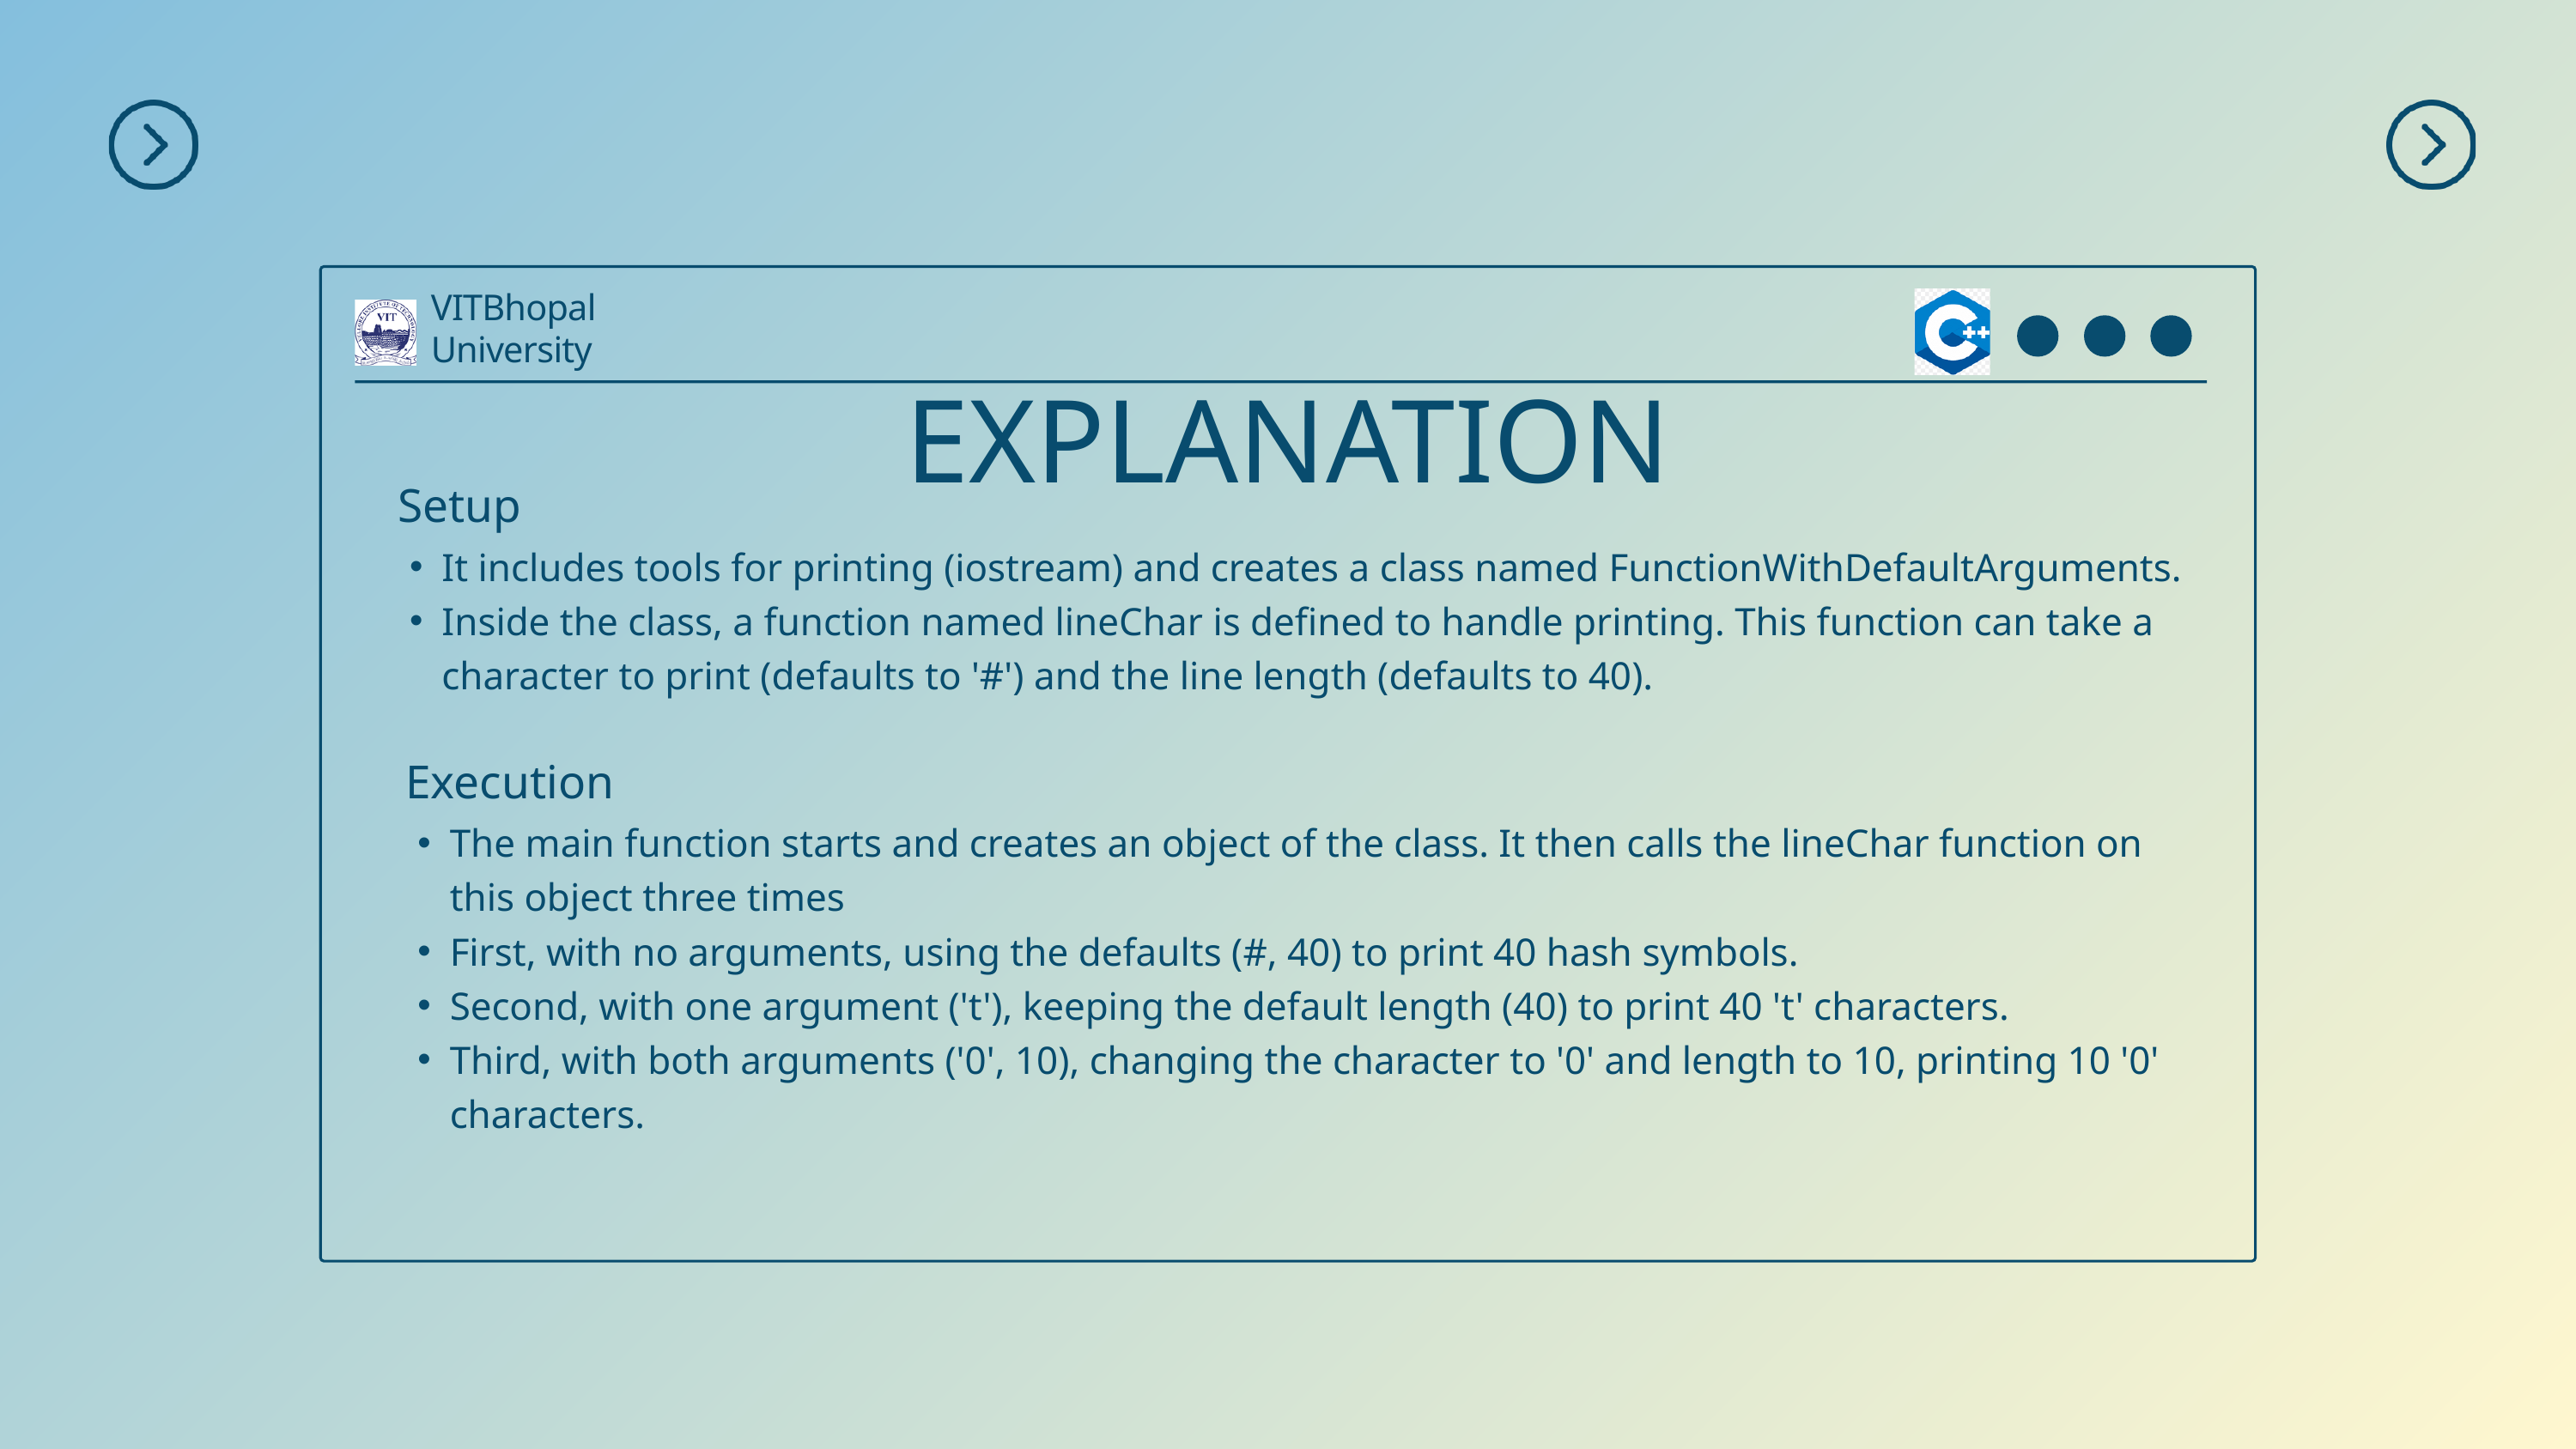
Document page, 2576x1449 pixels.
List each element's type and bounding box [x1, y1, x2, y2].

text_box [2016, 314, 2192, 357]
text_box [2386, 100, 2476, 190]
text_box [108, 100, 198, 190]
text_box [320, 266, 2256, 1262]
